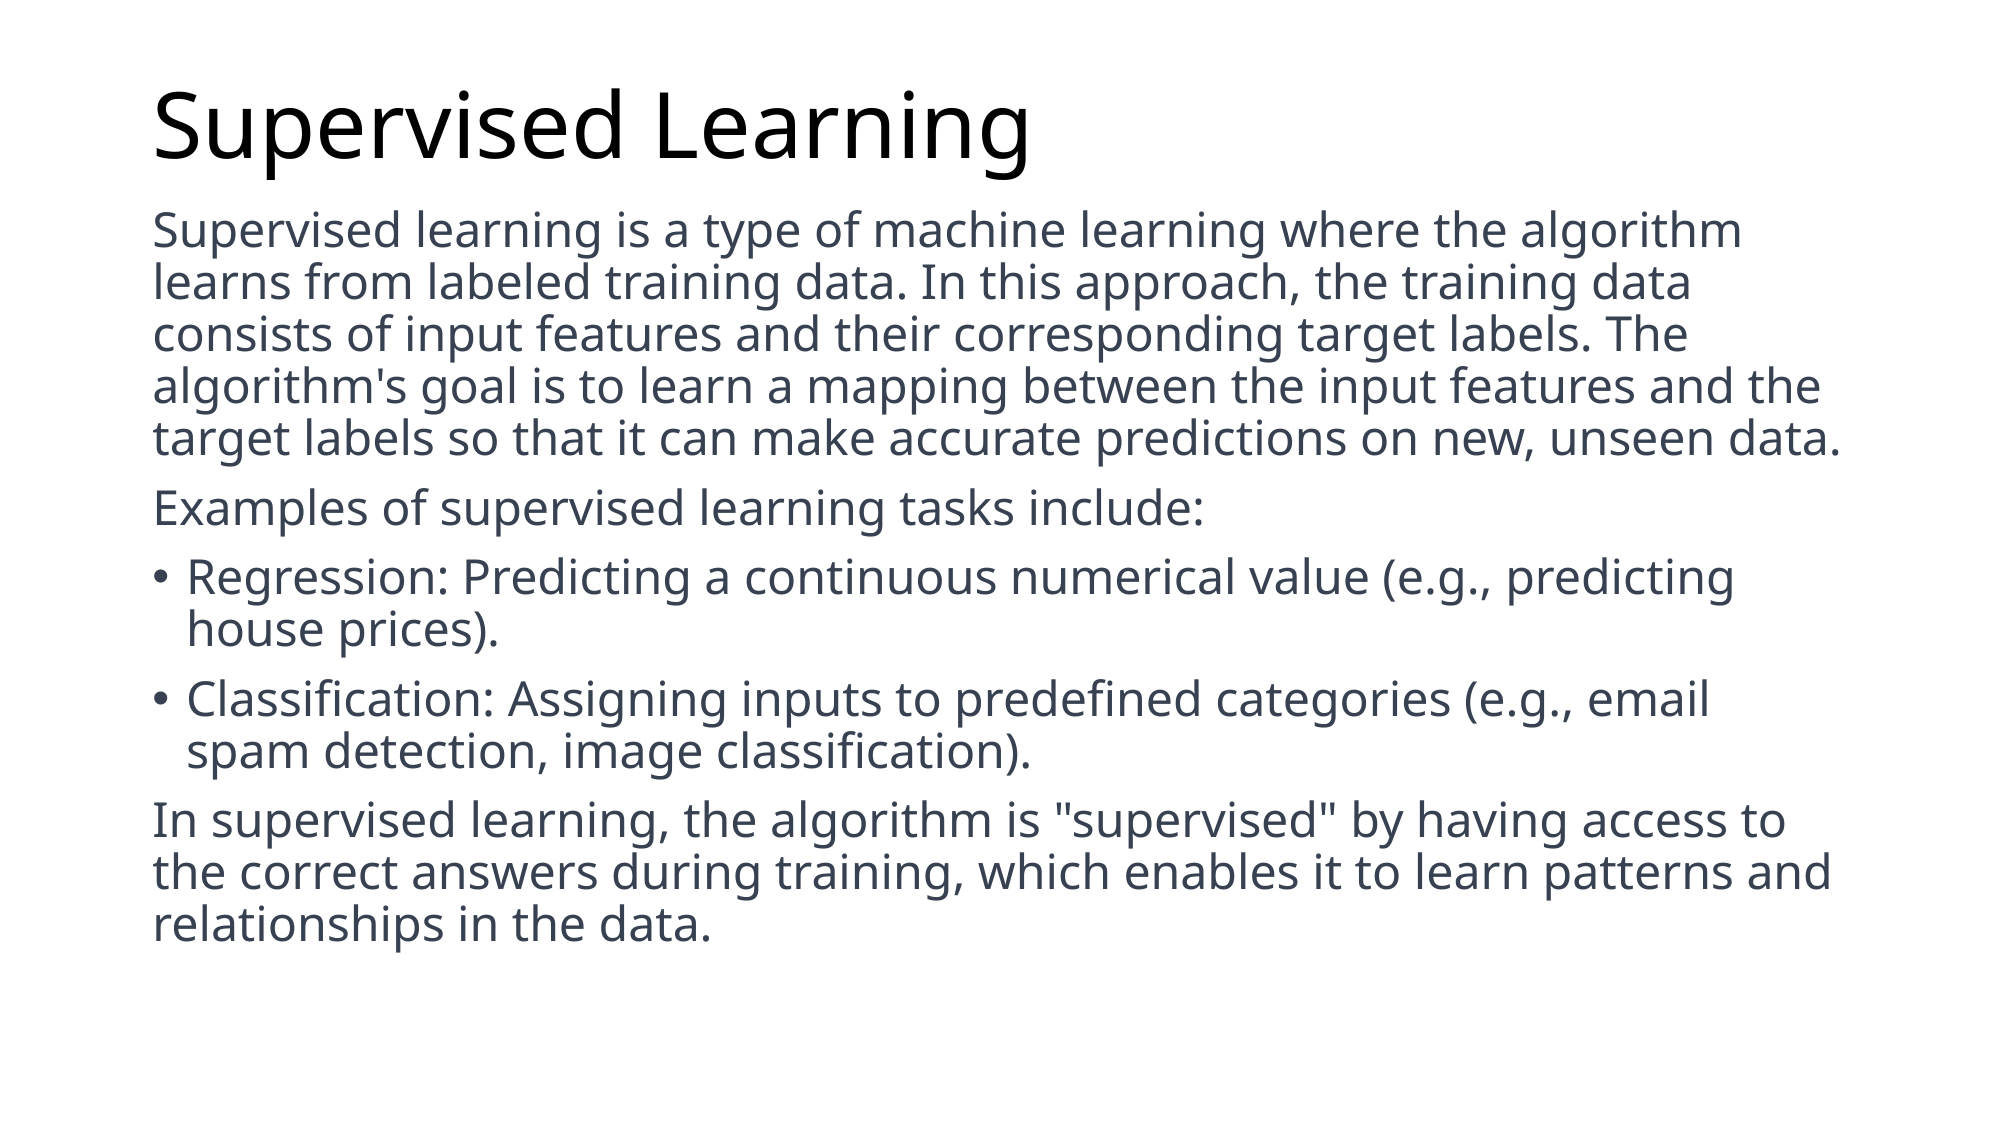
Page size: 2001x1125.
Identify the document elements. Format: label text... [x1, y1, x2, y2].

list Supervised learning is a type of machine learning where the algorithm learns from labeled training data. In this approach, the training data consists of input features and their corresponding target labels. The algorithm's goal is to learn a mapping between the input features and the target labels so that it can make accurate predictions on new, unseen data. Examples of supervised learning tasks include: Regression: Predicting a continuous numerical value (e.g., predicting house prices). Classification: Assigning inputs to predefined categories (e.g., email spam detection, image classification). In supervised learning, the algorithm is "supervised" by having access to the correct answers during training, which enables it to learn patterns and relationships in the data. [137, 198, 1863, 1014]
title Supervised Learning [137, 59, 1863, 198]
